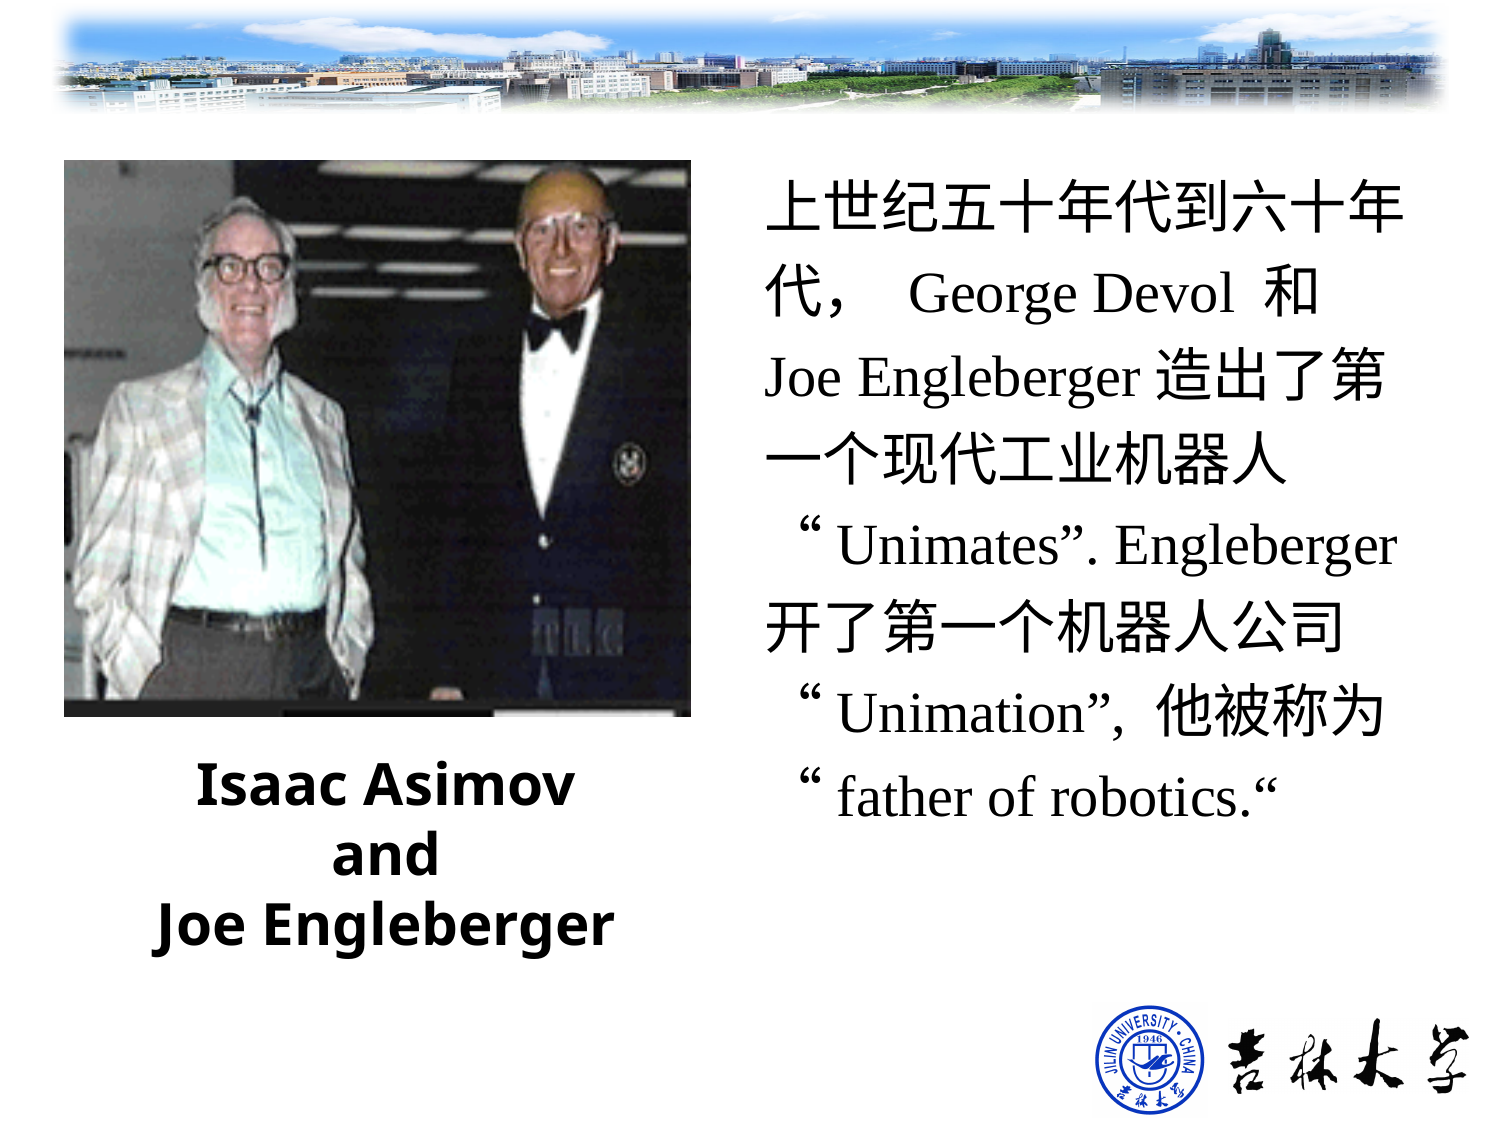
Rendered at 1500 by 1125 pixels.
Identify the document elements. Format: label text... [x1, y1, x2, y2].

picture [80, 34, 1421, 85]
text_box 上世纪五十年代到六十年代， George Devol 和 Joe Engleberger造出了第一个现代工业机器人 “Unimates”. Engleberger开了第一个机器人公司“Unimation”, 他被称为 “father of robotics.“ [749, 148, 1436, 836]
picture [64, 160, 691, 717]
picture [1092, 1002, 1208, 1118]
text_box Isaac Asimov and Joe Engleberger [100, 739, 688, 965]
picture [1228, 1018, 1469, 1094]
